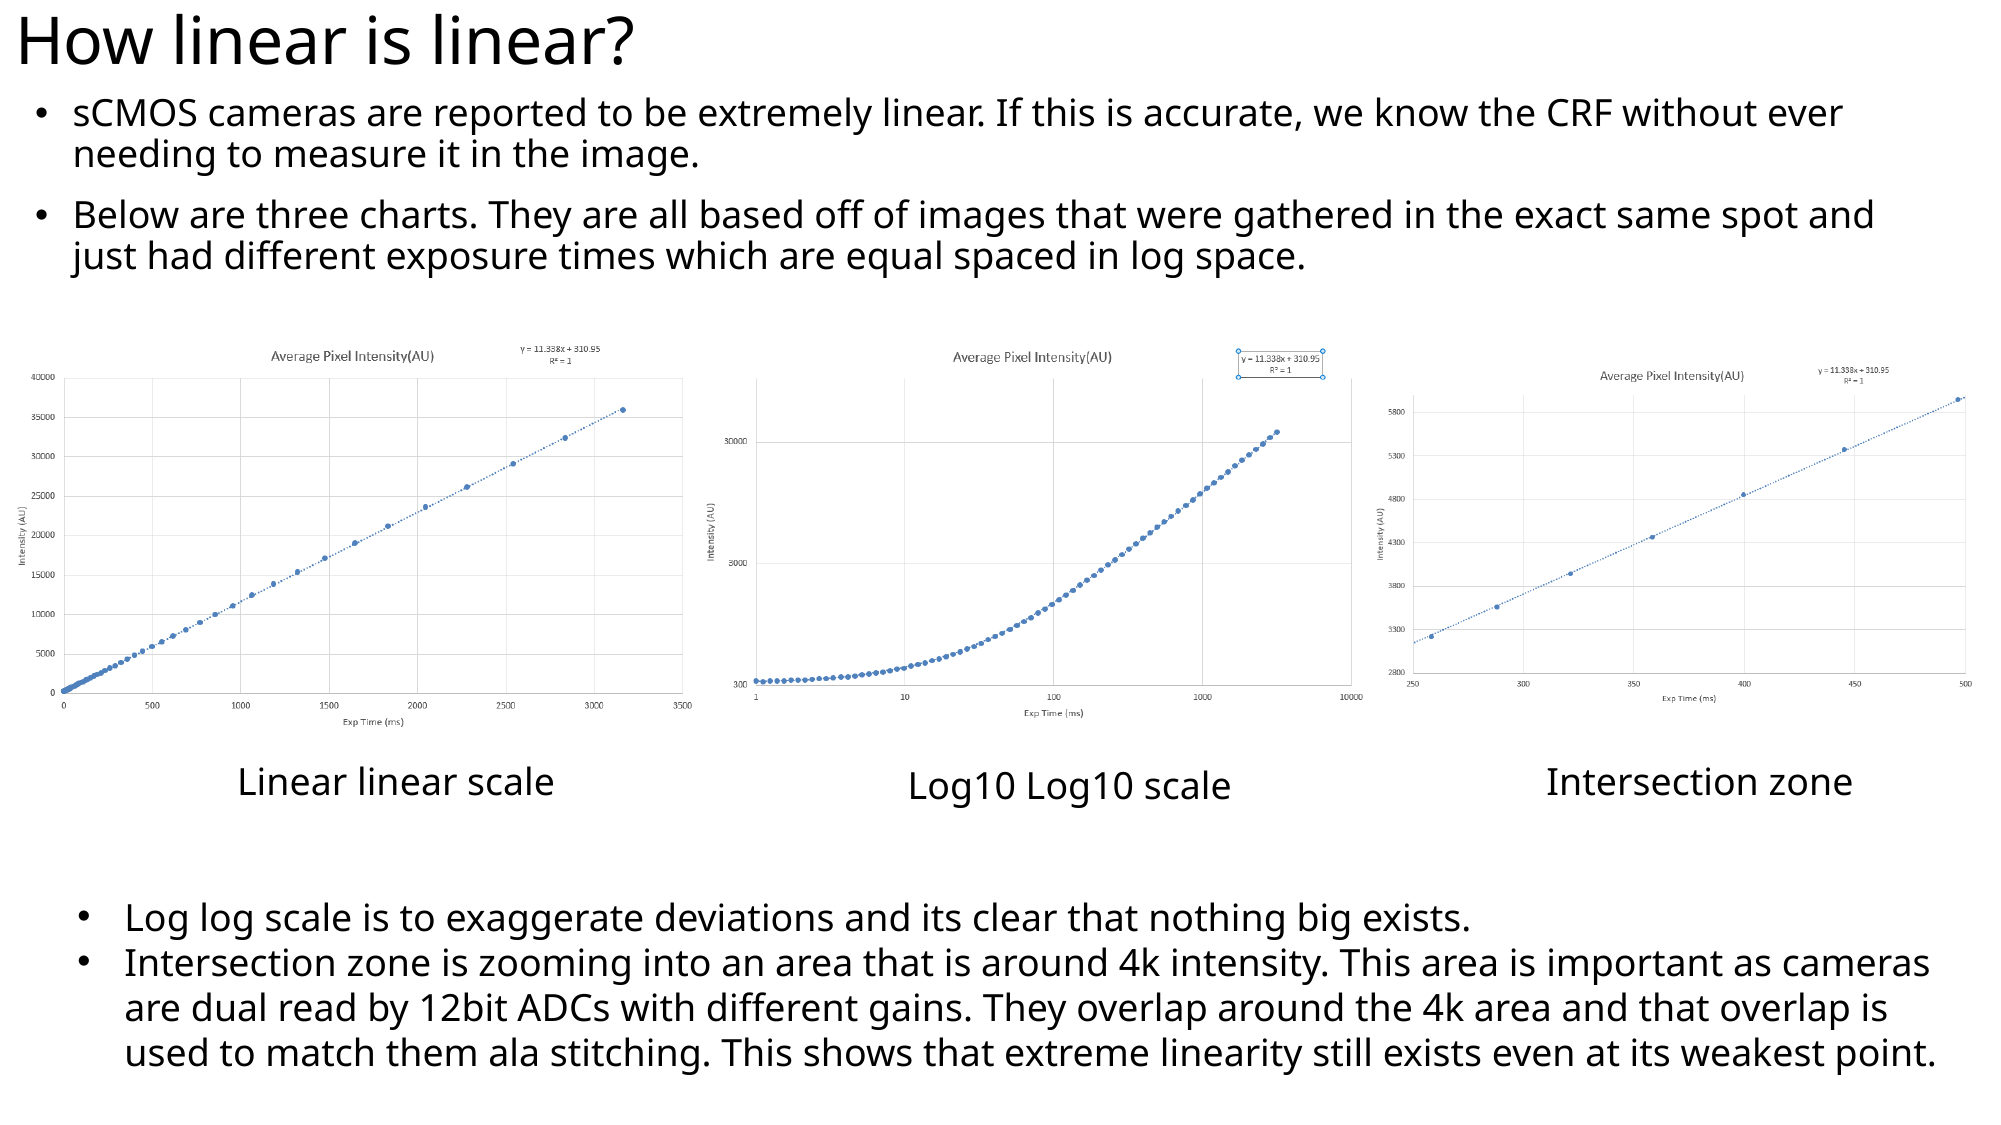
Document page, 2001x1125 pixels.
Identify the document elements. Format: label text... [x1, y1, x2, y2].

text_box Log log scale is to exaggerate deviations and its clear that nothing big exists. Intersection zone is zooming into an area that is around 4k intensity. This area is important as cameras are dual read by 12bit ADCs with different gains. They overlap around the 4k area and that overlap is used to match them ala stitching. This shows that extreme linearity still exists even at its weakest point. [62, 886, 1975, 1081]
picture [4, 342, 1975, 730]
text_box Intersection zone [1531, 751, 1869, 811]
text_box Log10 Log10 scale [893, 754, 1248, 815]
text_box Linear linear scale [222, 751, 571, 811]
list sCMOS cameras are reported to be extremely linear. If this is accurate, we know the CRF without ever needing to measure it in the image. Below are three charts. They are all based off of images that were gathered in the exact same spot and just had different exposure times which are equal spaced in log space. [19, 87, 1950, 323]
title How linear is linear? [0, 0, 1725, 87]
